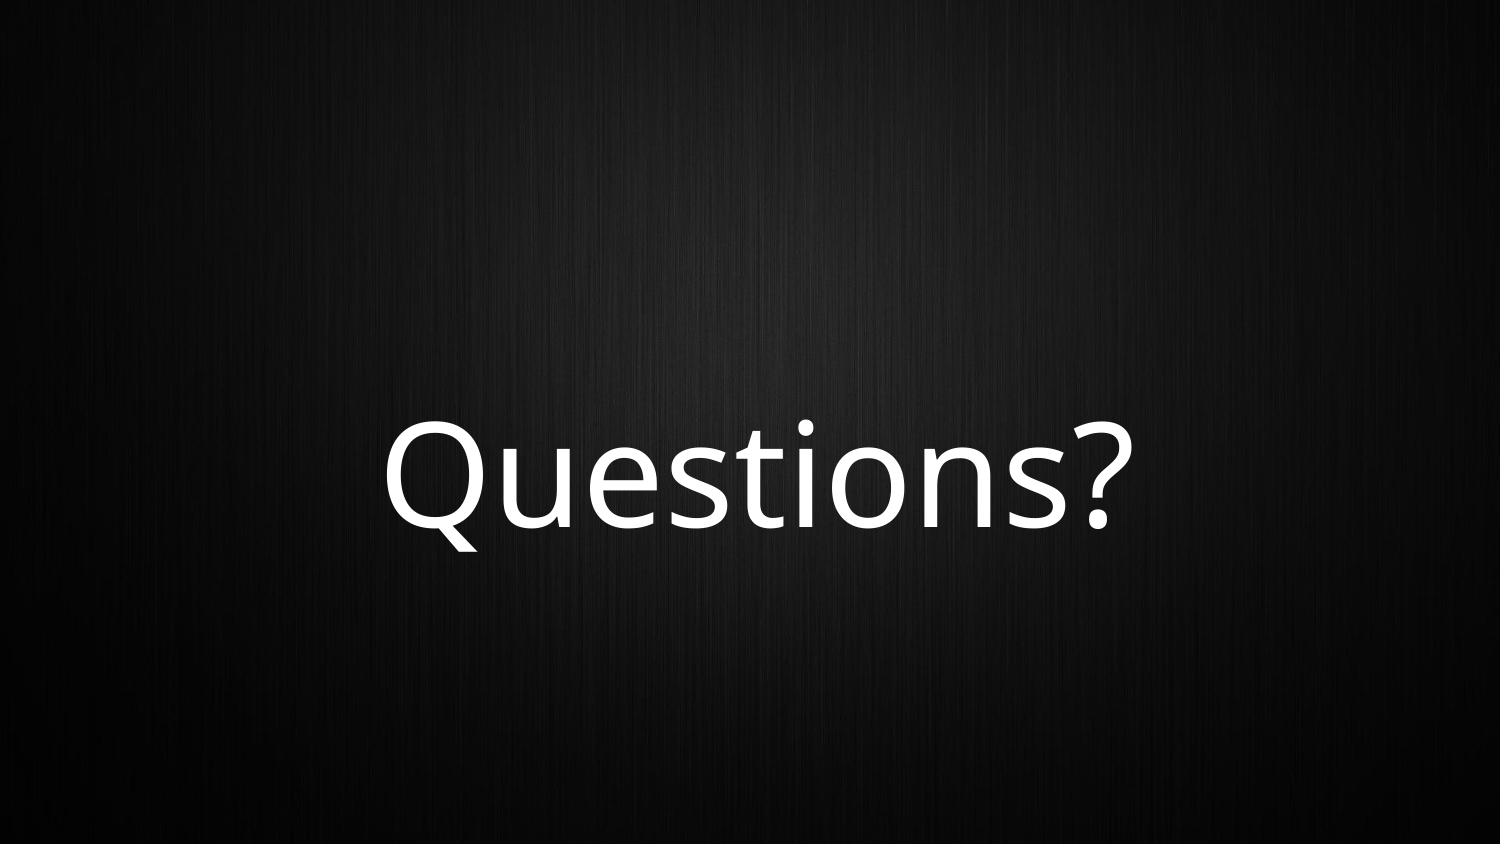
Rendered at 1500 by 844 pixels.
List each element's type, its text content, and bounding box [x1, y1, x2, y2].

list Questions? [363, 340, 1258, 504]
picture [0, 0, 1500, 844]
